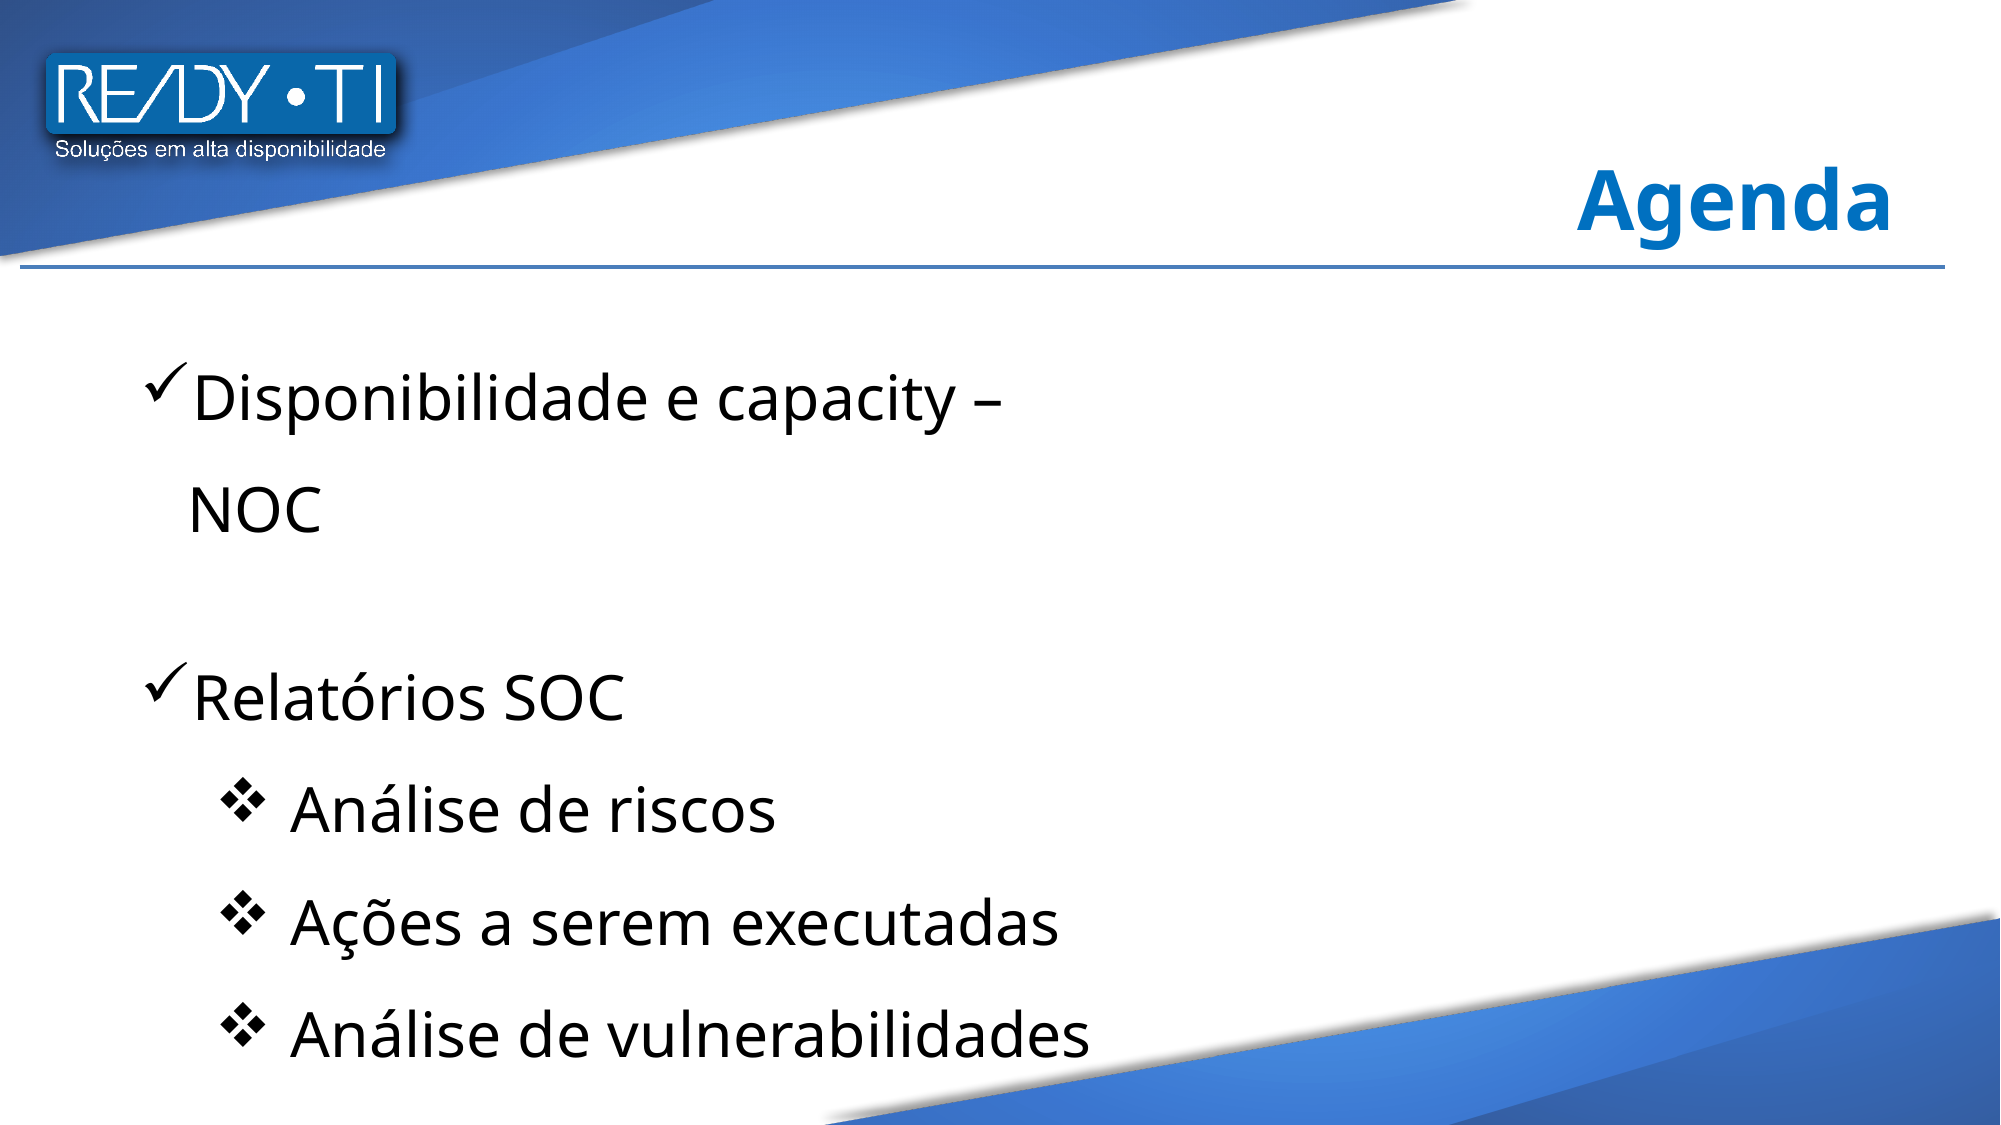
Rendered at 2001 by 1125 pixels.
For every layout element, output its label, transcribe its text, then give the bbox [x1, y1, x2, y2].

picture [0, 0, 1473, 256]
text_box Agenda [1477, 139, 1910, 254]
picture [818, 918, 2000, 1125]
text_box Disponibilidade e capacity – NOC Relatórios SOC Análise de riscos Ações a serem executadas Análise de vulnerabilidades [125, 313, 1153, 1078]
